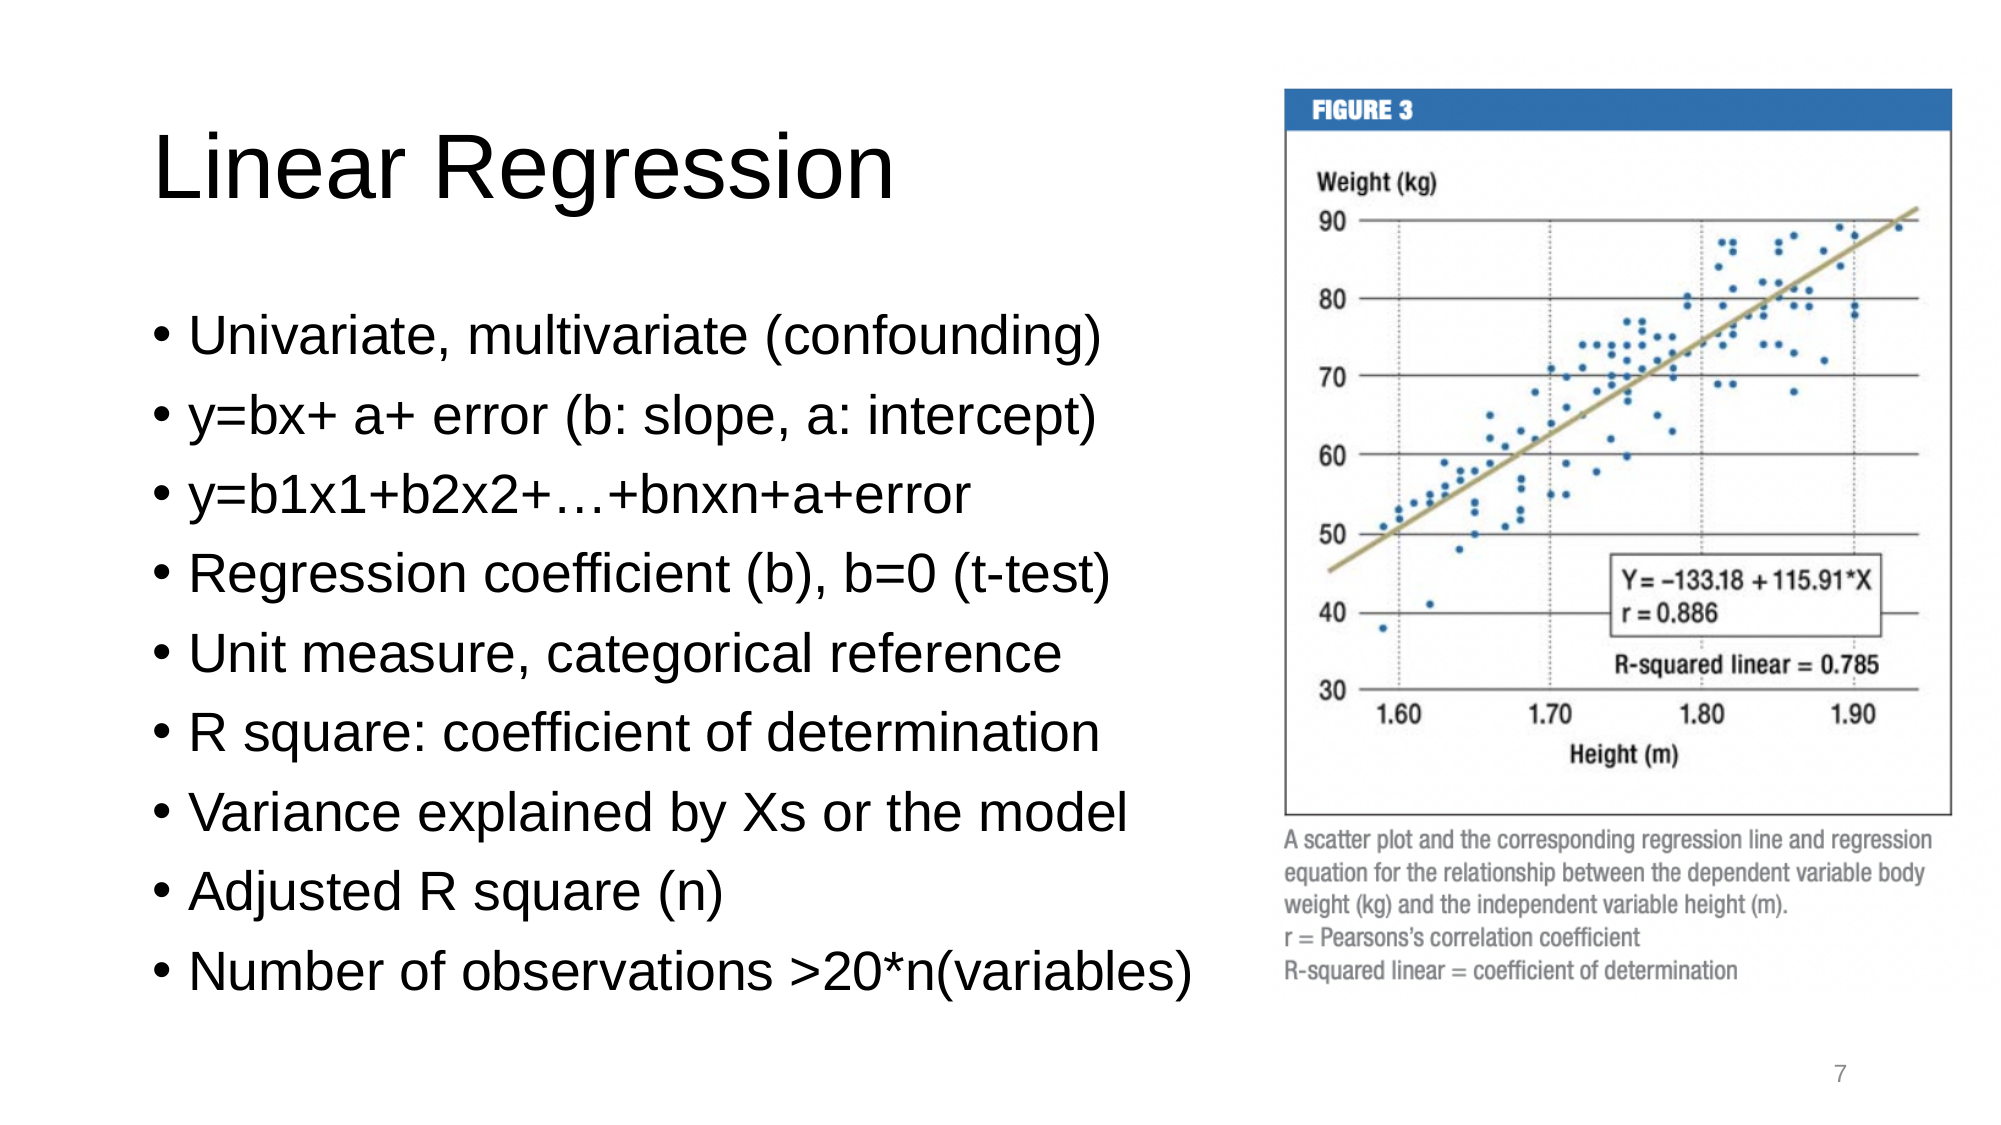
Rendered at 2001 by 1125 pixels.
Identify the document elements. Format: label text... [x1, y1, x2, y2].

slide_number 7 [1412, 1042, 1863, 1103]
list Univariate, multivariate (confounding) y=bx+ a+ error (b: slope, a: intercept) y=b1x1+b2x2+…+bnxn+a+error Regression coefficient (b), b=0 (t-test) Unit measure, categorical reference R square: coefficient of determination Variance explained by Xs or the model Adjusted R square (n) Number of observations >20*n(variables) [137, 299, 1863, 1014]
title Linear Regression [137, 59, 1271, 278]
picture [1271, 57, 2000, 999]
